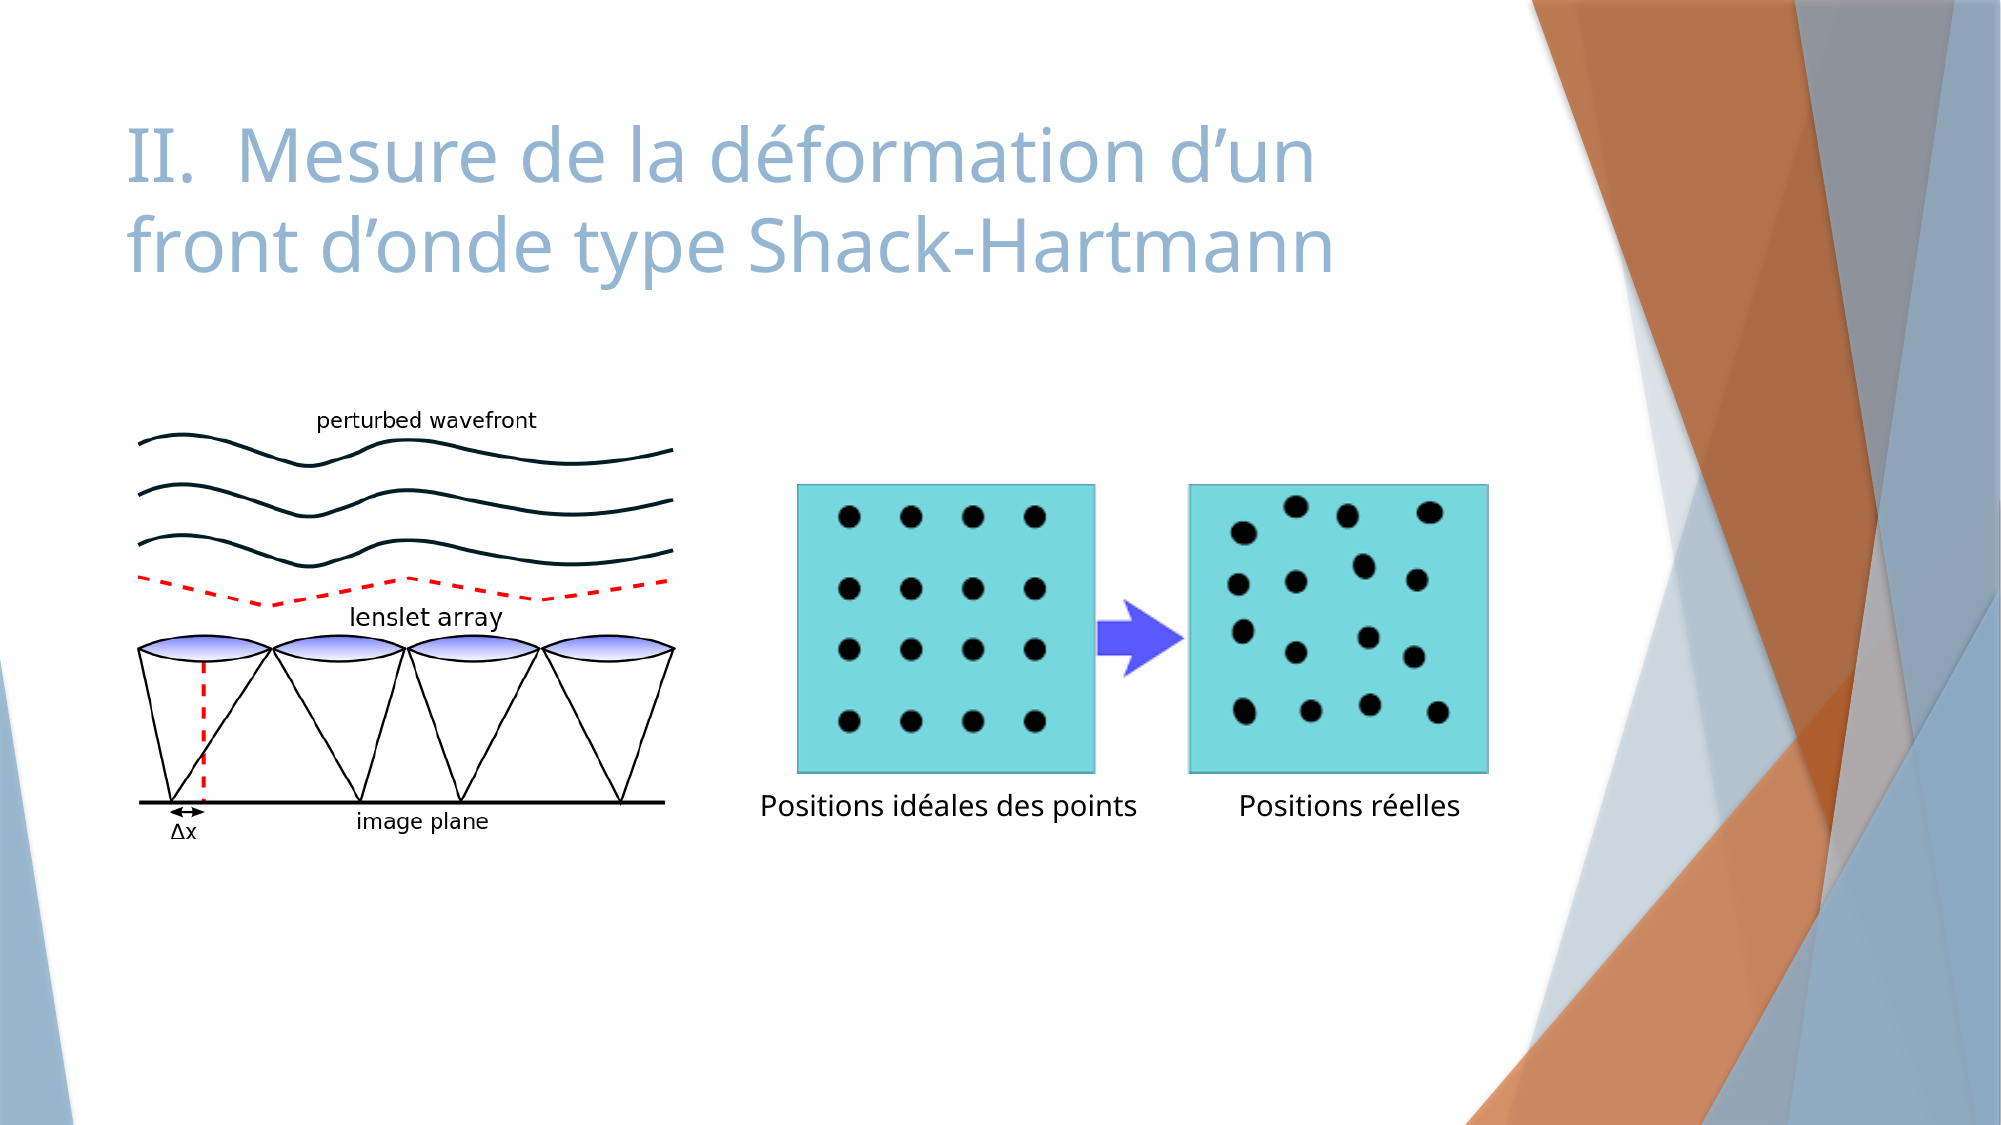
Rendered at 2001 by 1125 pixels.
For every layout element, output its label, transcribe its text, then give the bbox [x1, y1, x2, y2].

picture [796, 483, 1490, 774]
text_box Positions réelles [1132, 779, 1567, 830]
text_box Positions idéales des points [731, 779, 1132, 830]
title II. Mesure de la déformation d’un front d’onde type Shack-Hartmann [111, 99, 1522, 317]
picture [110, 398, 721, 859]
